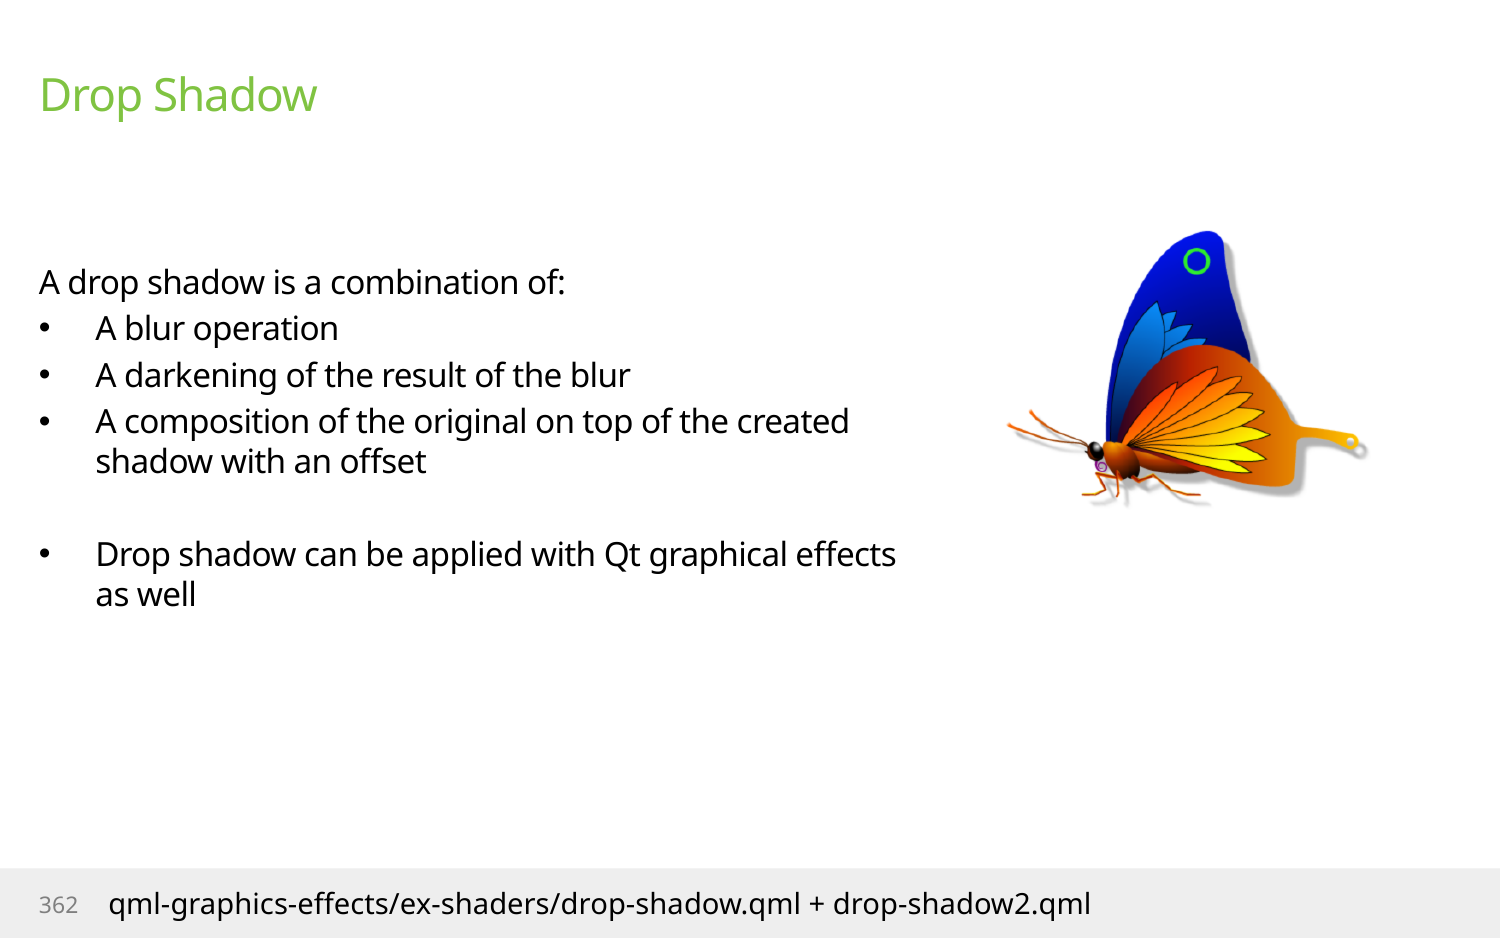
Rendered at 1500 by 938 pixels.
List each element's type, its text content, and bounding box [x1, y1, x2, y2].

text_box qml-graphics-effects/ex-shaders/drop-shadow.qml + drop-shadow2.qml [93, 884, 1315, 928]
list A drop shadow is a combination of: A blur operation A darkening of the result of the blur A composition of the original on top of the created shadow with an offset Drop shadow can be applied with Qt graphical effects as well [39, 261, 934, 725]
picture [1005, 230, 1371, 511]
title Drop Shadow [39, 66, 1052, 196]
slide_number 362 [39, 892, 93, 921]
